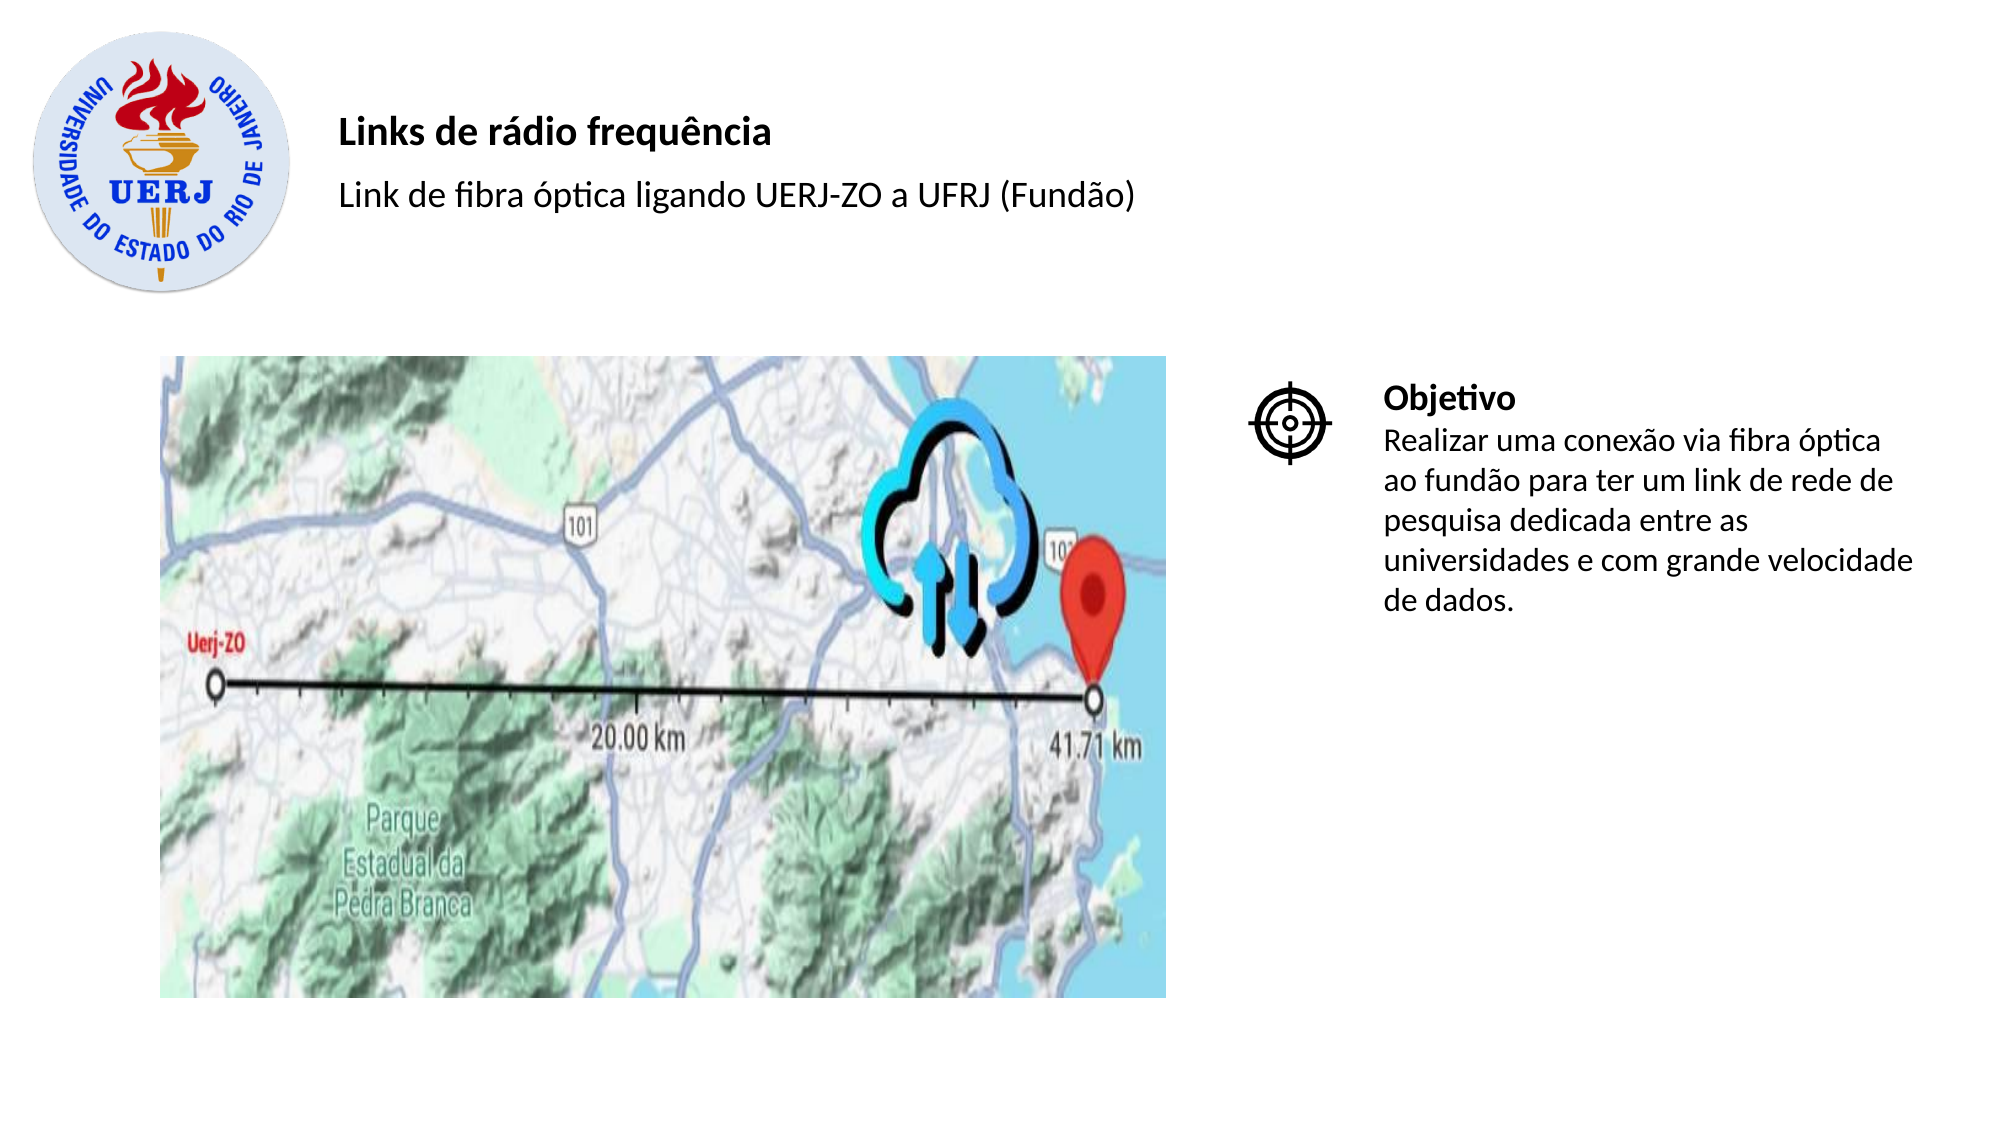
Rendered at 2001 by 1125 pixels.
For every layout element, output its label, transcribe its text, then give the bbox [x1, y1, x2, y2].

picture [160, 356, 1166, 998]
text_box Link de fibra óptica ligando UERJ-ZO a UFRJ (Fundão) [323, 162, 1242, 223]
text_box Objetivo Realizar uma conexão via fibra óptica ao fundão para ter um link de rede de pesquisa dedicada entre as universidades e com grande velocidade de dados. [1368, 365, 1937, 626]
picture [30, 30, 292, 296]
picture [1241, 374, 1339, 472]
text_box Links de rádio frequência [323, 96, 1242, 162]
